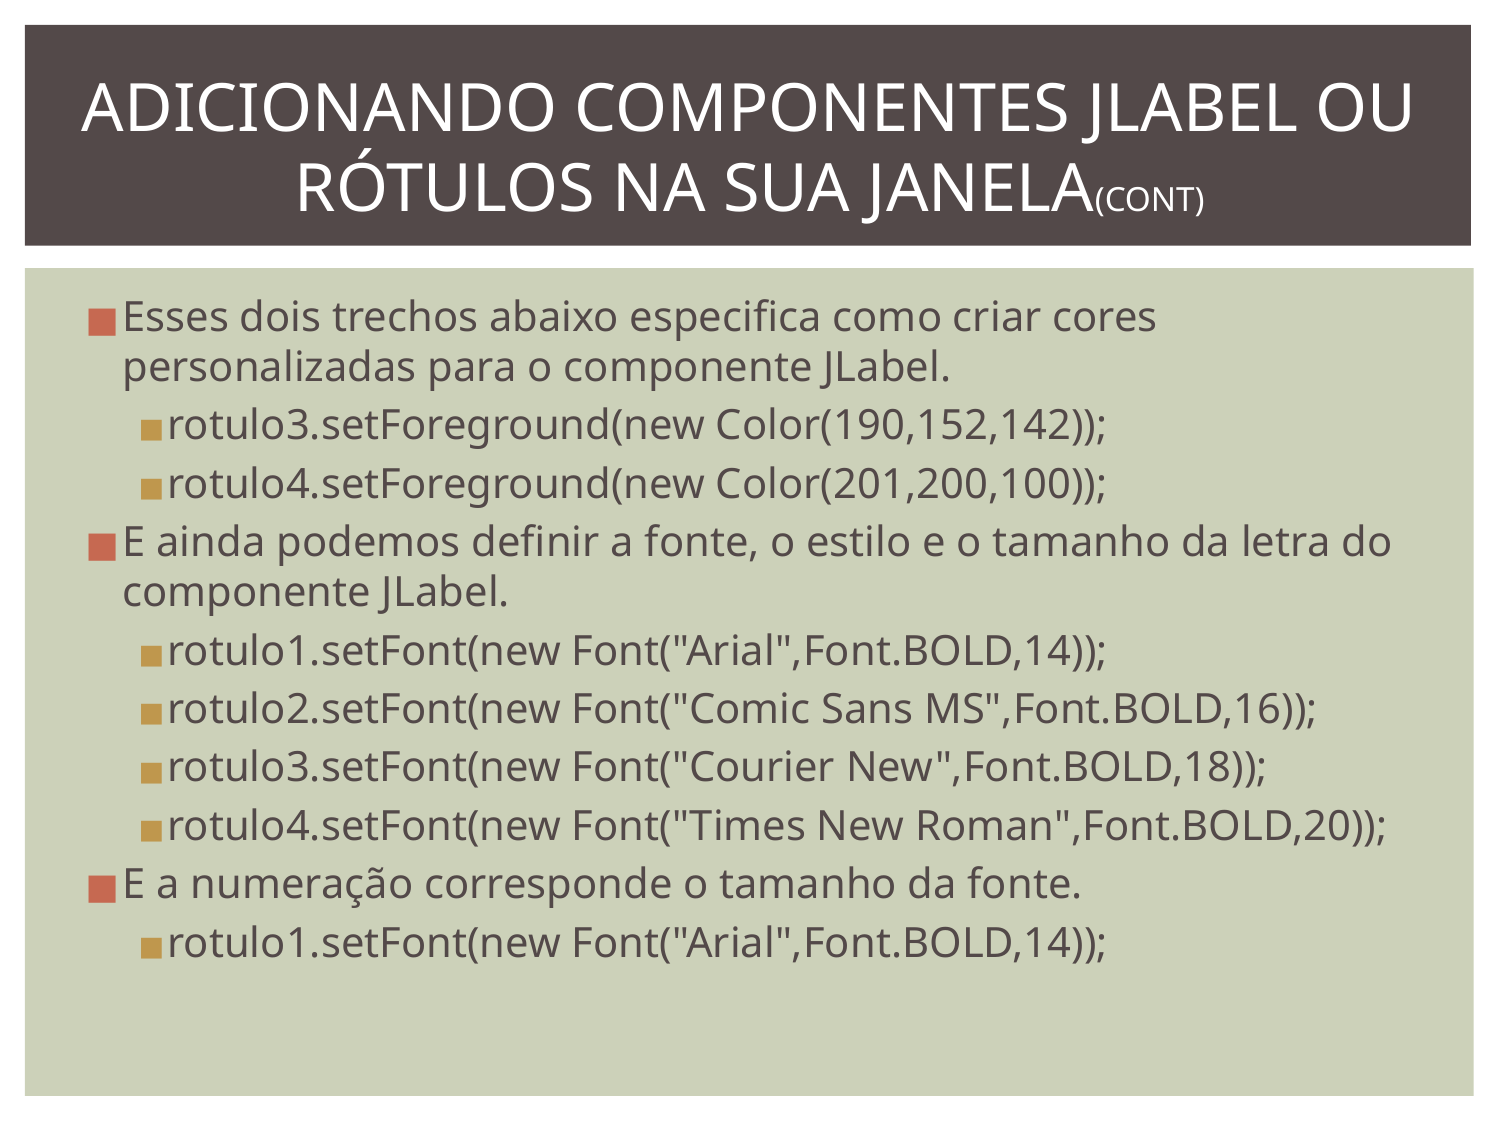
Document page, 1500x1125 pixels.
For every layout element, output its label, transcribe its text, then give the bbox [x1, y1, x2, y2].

title ADICIONANDO COMPONENTES JLABEL OU RÓTULOS NA SUA JANELA(CONT) [62, 58, 1438, 232]
list Esses dois trechos abaixo especifica como criar cores personalizadas para o componente JLabel. rotulo3.setForeground(new Color(190,152,142)); rotulo4.setForeground(new Color(201,200,100)); E ainda podemos definir a fonte, o estilo e o tamanho da letra do componente JLabel. rotulo1.setFont(new Font("Arial",Font.BOLD,14)); rotulo2.setFont(new Font("Comic Sans MS",Font.BOLD,16)); rotulo3.setFont(new Font("Courier New",Font.BOLD,18)); rotulo4.setFont(new Font("Times New Roman",Font.BOLD,20)); E a numeração corresponde o tamanho da fonte. rotulo1.setFont(new Font("Arial",Font.BOLD,14)); [62, 281, 1442, 1005]
